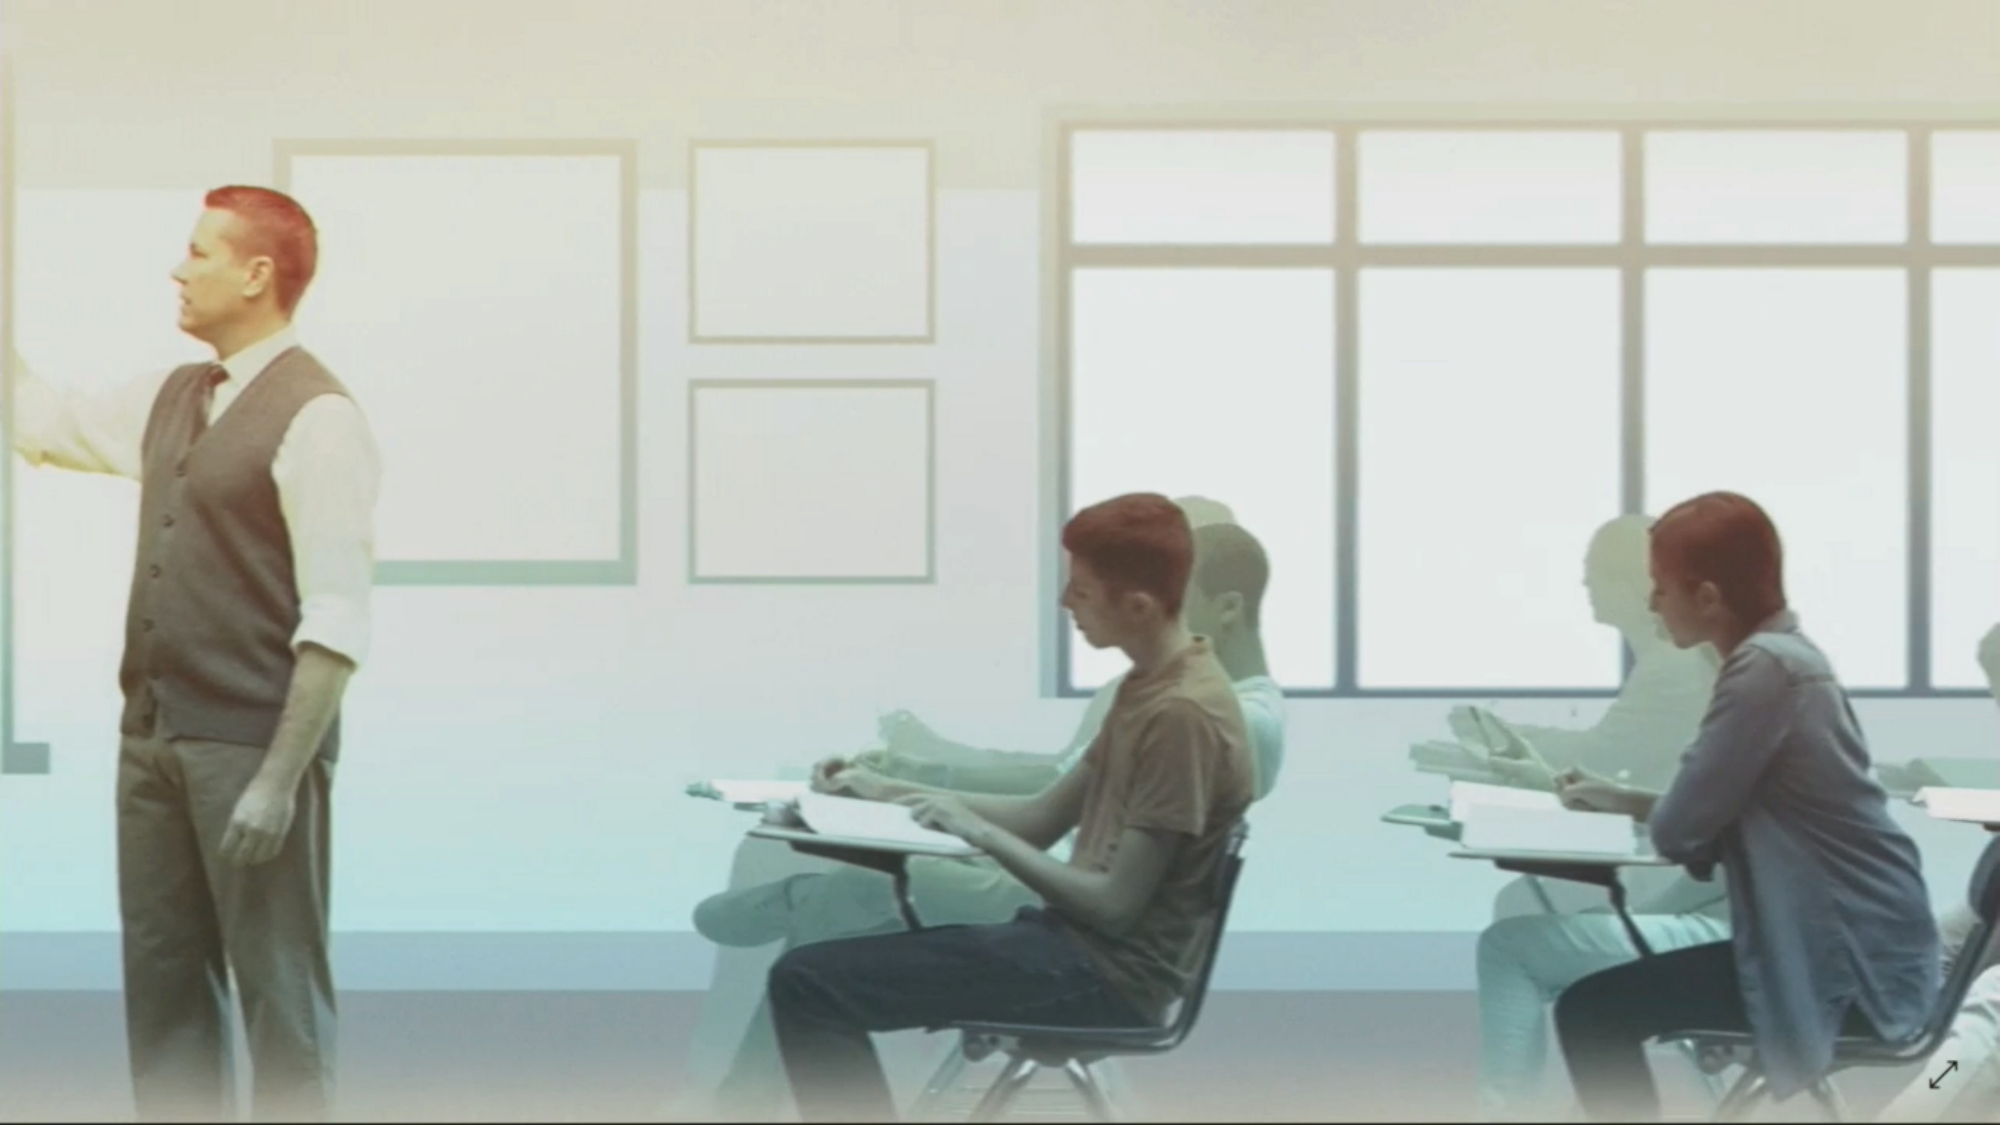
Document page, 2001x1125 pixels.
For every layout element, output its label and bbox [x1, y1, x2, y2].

list [0, 0, 2000, 1125]
